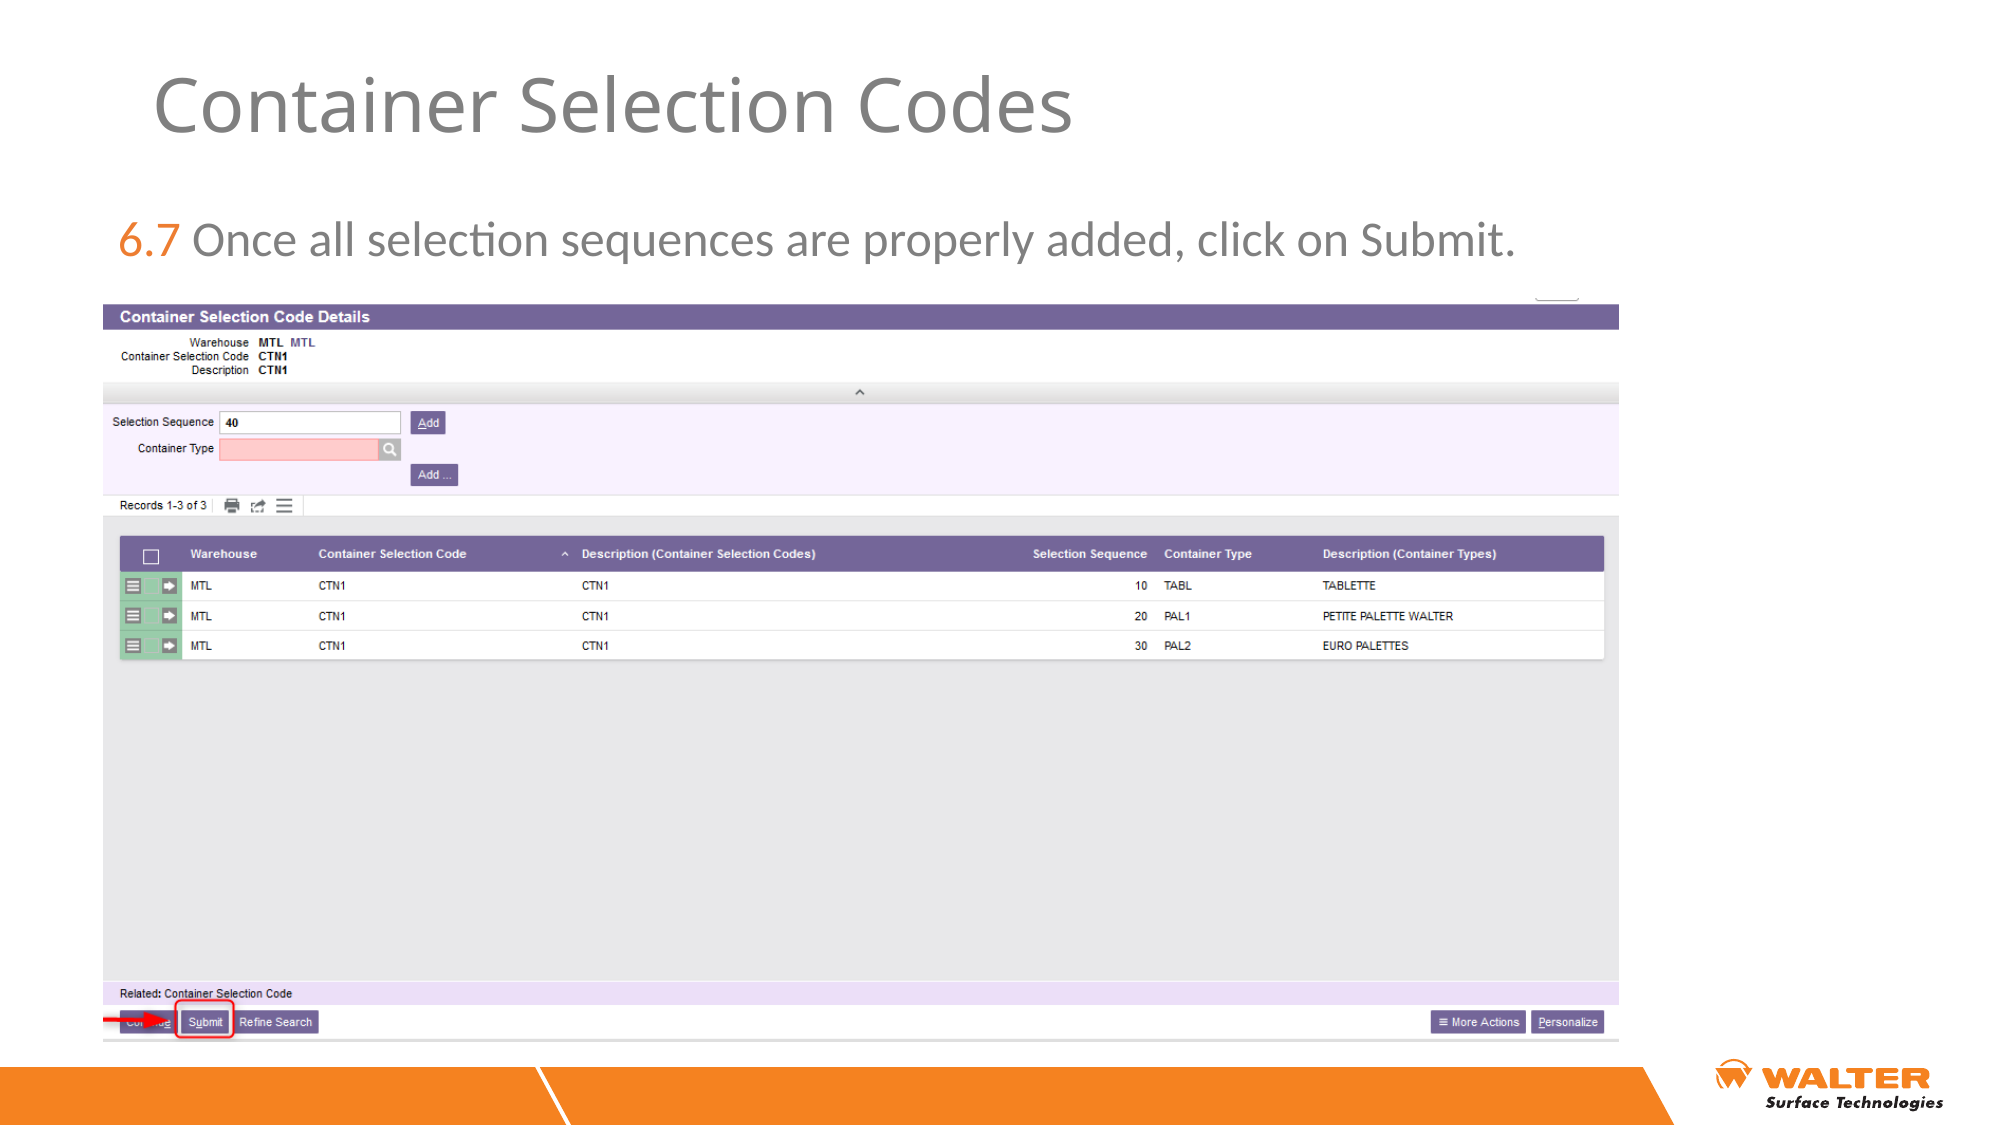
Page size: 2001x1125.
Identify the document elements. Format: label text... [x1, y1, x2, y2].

title Container Selection Codes [137, 59, 1863, 181]
picture [103, 298, 1619, 1043]
list 6.7 Once all selection sequences are properly added, click on Submit. [103, 181, 2000, 1007]
